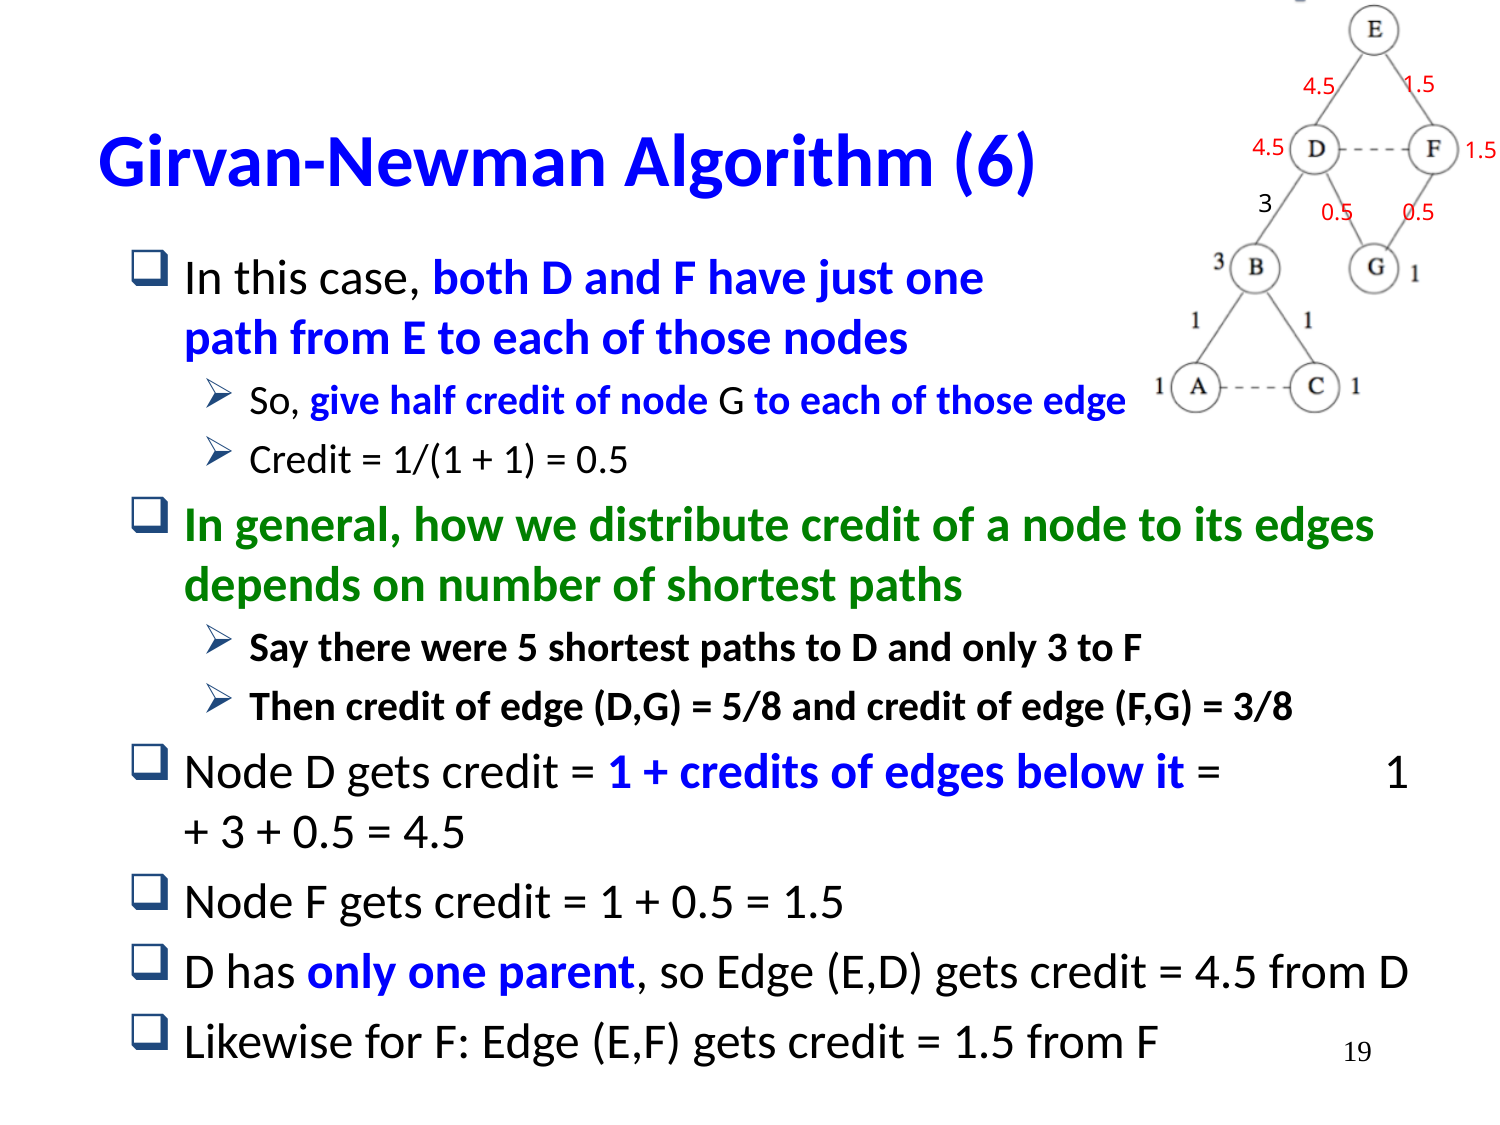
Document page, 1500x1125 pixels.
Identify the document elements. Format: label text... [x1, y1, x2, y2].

title Girvan-Newman Algorithm (6) [0, 62, 1119, 250]
slide_number 19 [1074, 1025, 1388, 1100]
list In this case, both D and F have just one shortest path from E to each of those nodes So, give half credit of node G to each of those edges Credit = 1/(1 + 1) = 0.5 In general, how we distribute credit of a node to its edges depends on number of shortest paths Say there were 5 shortest paths to D and only 3 to F Then credit of edge (D,G) = 5/8 and credit of edge (F,G) = 3/8 Node D gets credit = 1 + credits of edges below it = 1 + 3 + 0.5 = 4.5 Node F gets credit = 1 + 0.5 = 1.5 D has only one parent, so Edge (E,D) gets credit = 4.5 from D Likewise for F: Edge (E,F) gets credit = 1.5 from F [112, 237, 1438, 1100]
picture [1124, 0, 1488, 425]
text_box 1.5 [1491, 128, 1500, 171]
